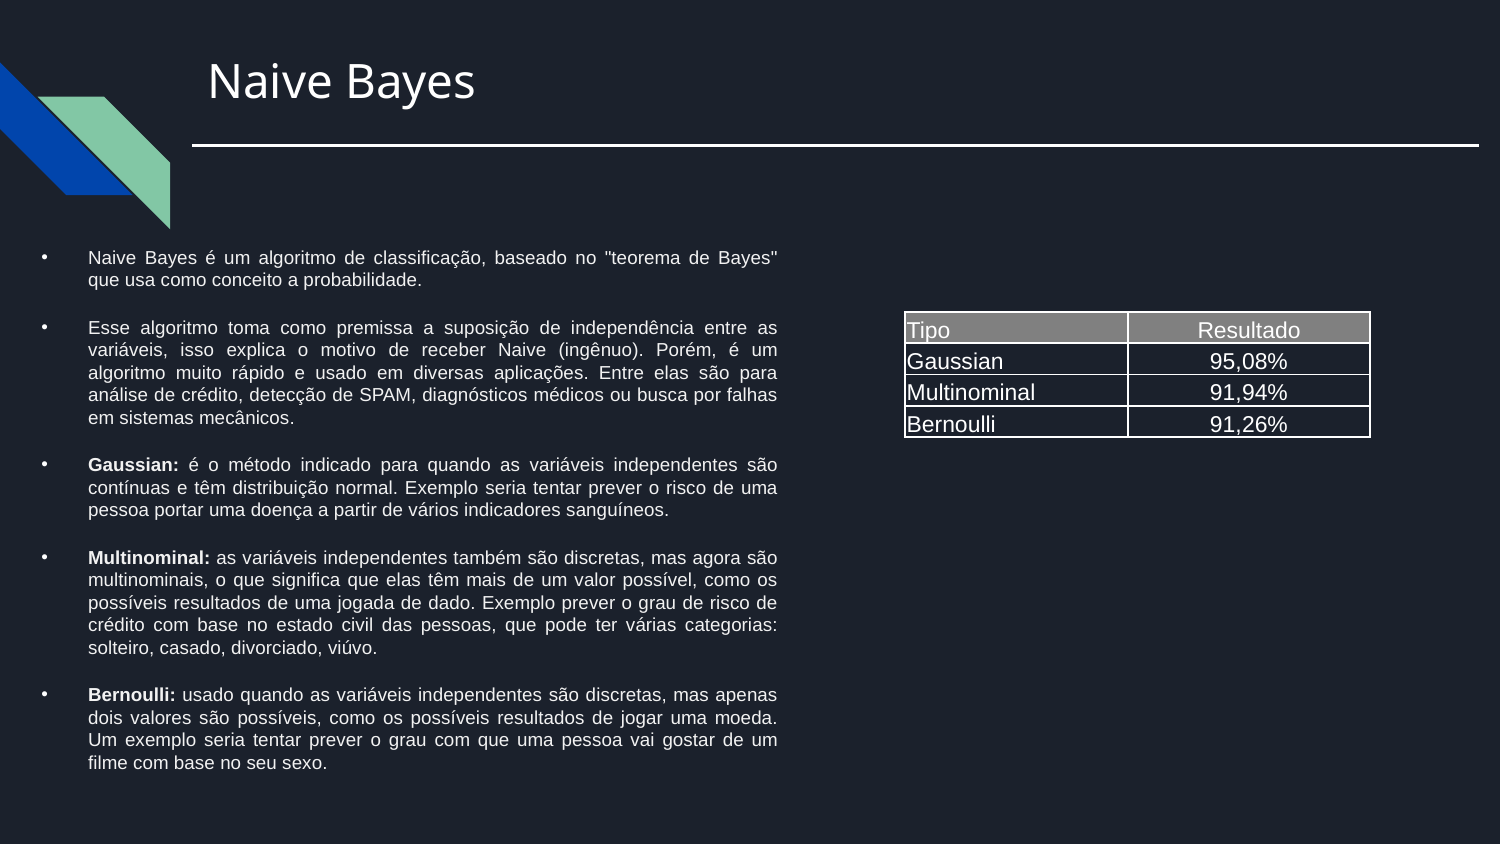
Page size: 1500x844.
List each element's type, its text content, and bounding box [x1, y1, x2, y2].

table_cell Gaussian [906, 344, 1127, 374]
text_box Naive Bayes é um algoritmo de classificação, baseado no "teorema de Bayes" que usa como conceito a probabilidade. Esse algoritmo toma como premissa a suposição de independência entre as variáveis, isso explica o motivo de receber Naive (ingênuo). Porém, é um algoritmo muito rápido e usado em diversas aplicações. Entre elas são para análise de crédito, detecção de SPAM, diagnósticos médicos ou busca por falhas em sistemas mecânicos. Gaussian: é o método indicado para quando as variáveis independentes são contínuas e têm distribuição normal. Exemplo seria tentar prever o risco de uma pessoa portar uma doença a partir de vários indicadores sanguíneos. Multinominal: as variáveis independentes também são discretas, mas agora são multinominais, o que significa que elas têm mais de um valor possível, como os possíveis resultados de uma jogada de dado. Exemplo prever o grau de risco de crédito com base no estado civil das pessoas, que pode ter várias categorias: solteiro, casado, divorciado, viúvo. Bernoulli: usado quando as variáveis independentes são discretas, mas apenas dois valores são possíveis, como os possíveis resultados de jogar uma moeda. Um exemplo seria tentar prever o grau com que uma pessoa vai gostar de um filme com base no seu sexo. [26, 230, 792, 808]
table_header Tipo [906, 313, 1127, 342]
table_cell 91,94% [1129, 375, 1369, 405]
table_cell 95,08% [1129, 344, 1369, 374]
table_header Resultado [1129, 313, 1369, 342]
table_cell Bernoulli [906, 407, 1127, 436]
table_cell Multinominal [906, 375, 1127, 405]
text_box Naive Bayes [192, 35, 945, 123]
table_cell 91,26% [1129, 407, 1369, 436]
